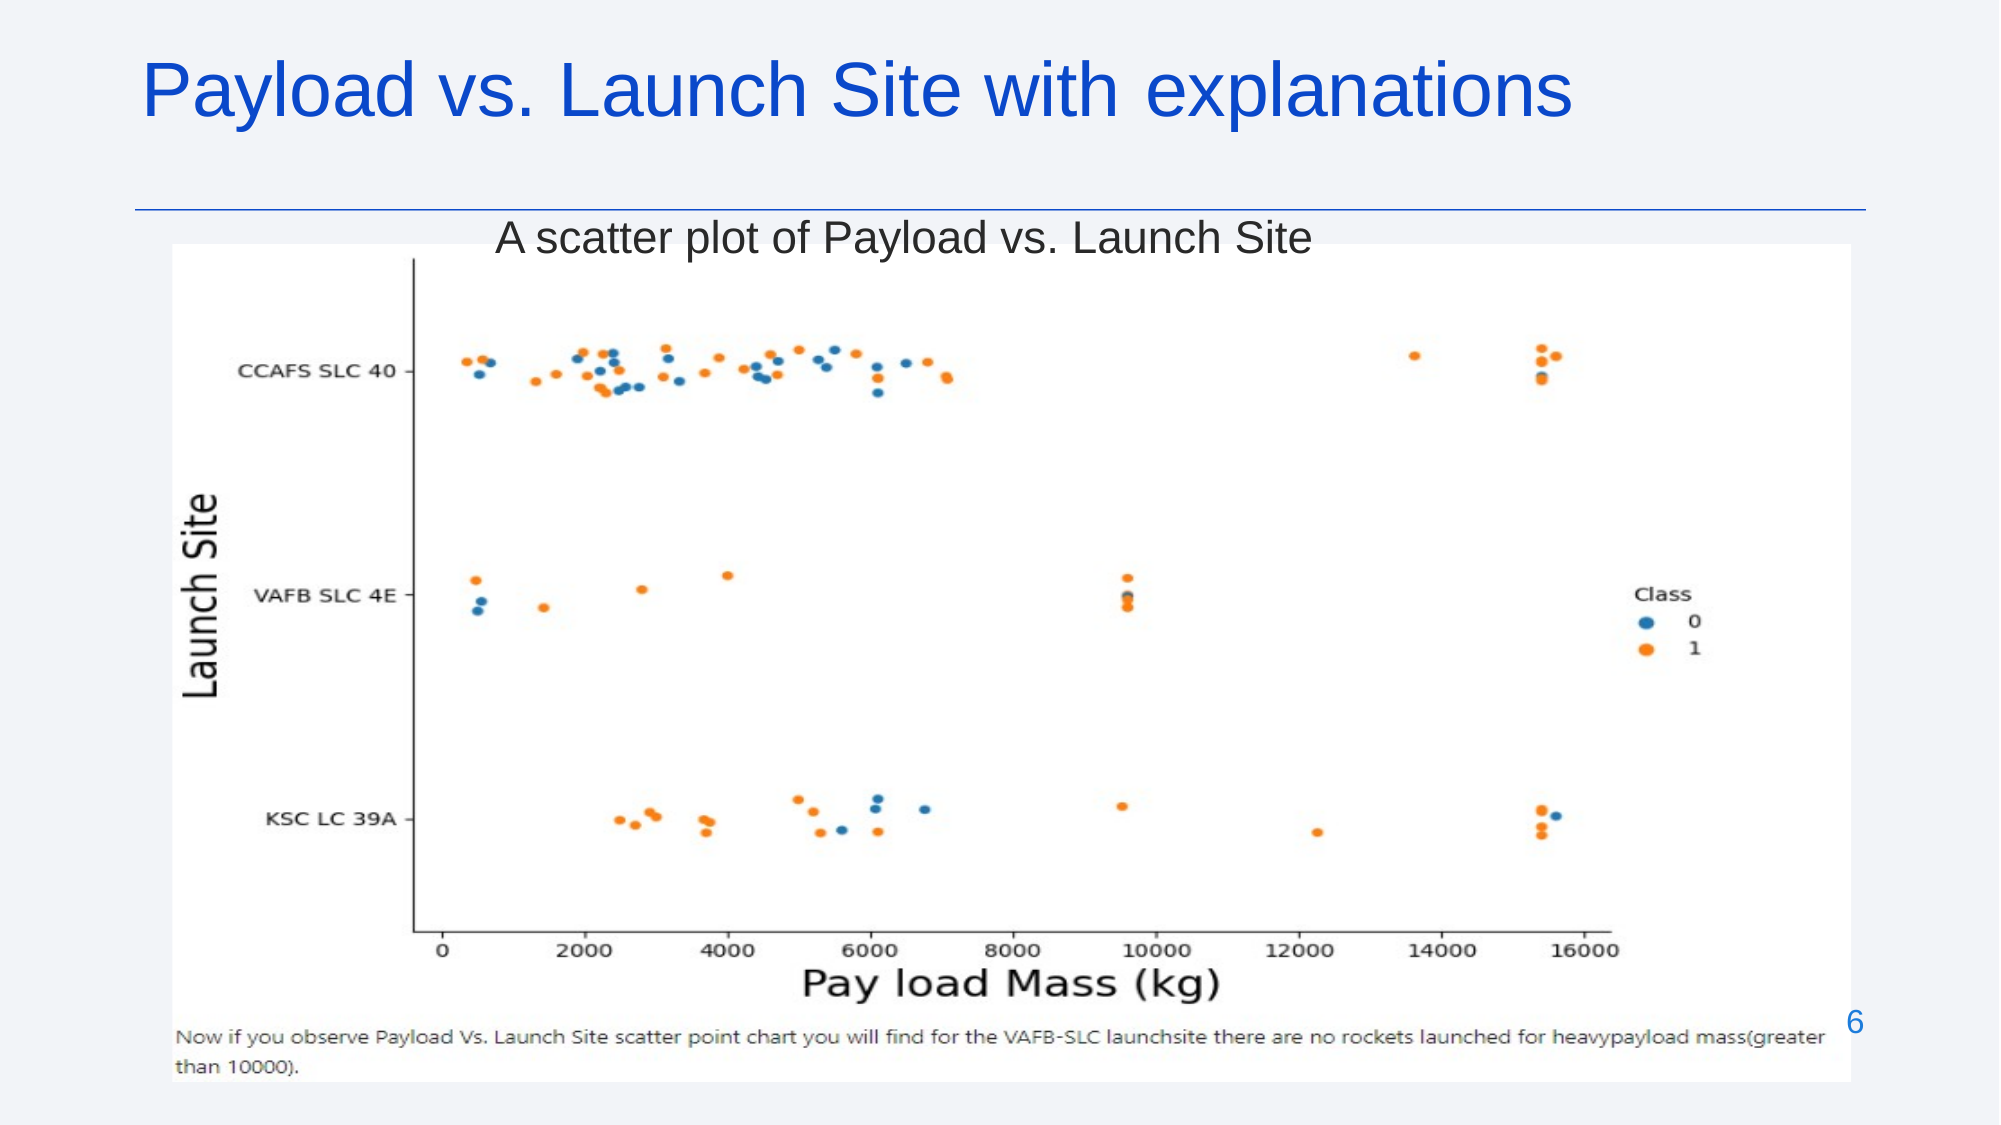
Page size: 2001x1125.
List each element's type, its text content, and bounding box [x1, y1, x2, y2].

text_box 6 [1843, 995, 1867, 1041]
picture [0, 0, 2000, 1125]
text_box A scatter plot of Payload vs. Launch Site [493, 205, 1321, 263]
text_box Payload vs. Launch Site with explanations [139, 37, 1584, 133]
text_box [172, 244, 1852, 1082]
